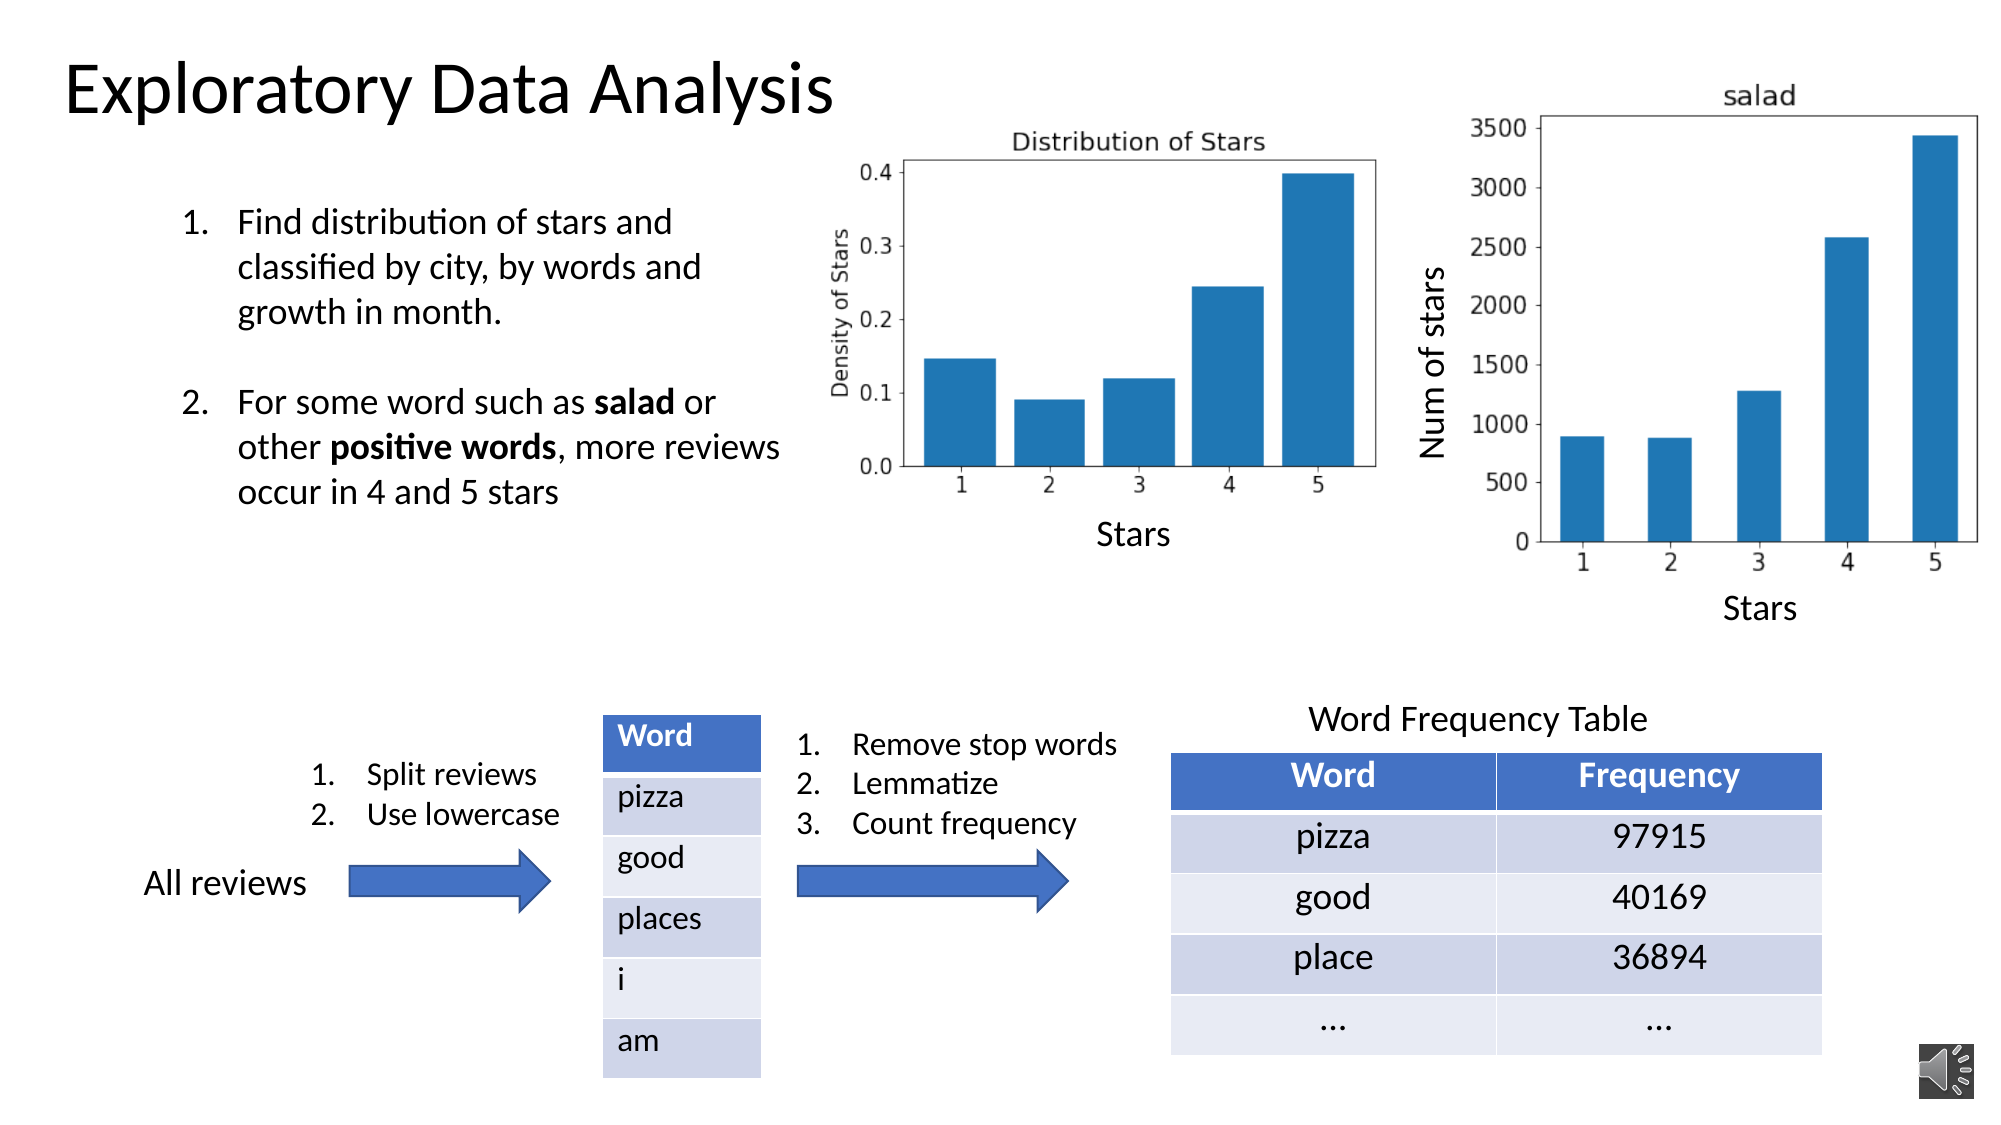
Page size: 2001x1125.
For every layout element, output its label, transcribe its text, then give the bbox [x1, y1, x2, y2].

table_cell good [1171, 874, 1496, 933]
table_cell i [603, 959, 761, 1018]
table_cell … [1497, 996, 1822, 1055]
text_box [348, 848, 552, 914]
table_header Word [1171, 753, 1496, 810]
table_header Word [603, 715, 761, 772]
text_box Split reviews Use lowercase [295, 744, 601, 840]
table_cell places [603, 898, 761, 957]
table_cell pizza [1171, 815, 1496, 873]
table_cell 97915 [1497, 815, 1822, 873]
table_header Frequency [1497, 753, 1822, 810]
table_cell pizza [603, 778, 761, 835]
table_cell … [1171, 996, 1496, 1055]
text_box [796, 849, 1070, 914]
table_cell good [603, 837, 761, 896]
text_box All reviews [128, 850, 344, 911]
text_box Stars [1707, 587, 1856, 637]
text_box Stars [1081, 517, 1230, 563]
picture [1917, 1042, 1975, 1100]
text_box Remove stop words Lemmatize Count frequency [781, 714, 1146, 849]
table_cell place [1171, 935, 1496, 994]
table_cell am [603, 1019, 761, 1078]
table_cell 36894 [1497, 935, 1822, 994]
text_box Word Frequency Table [1293, 686, 1889, 747]
picture [827, 73, 1988, 587]
text_box Find distribution of stars and classified by city, by words and growth in month. For some word such as salad or other positive words, more reviews occur in 4 and 5 stars [166, 189, 805, 610]
table_cell 40169 [1497, 874, 1822, 933]
title Exploratory Data Analysis [49, 0, 1775, 199]
